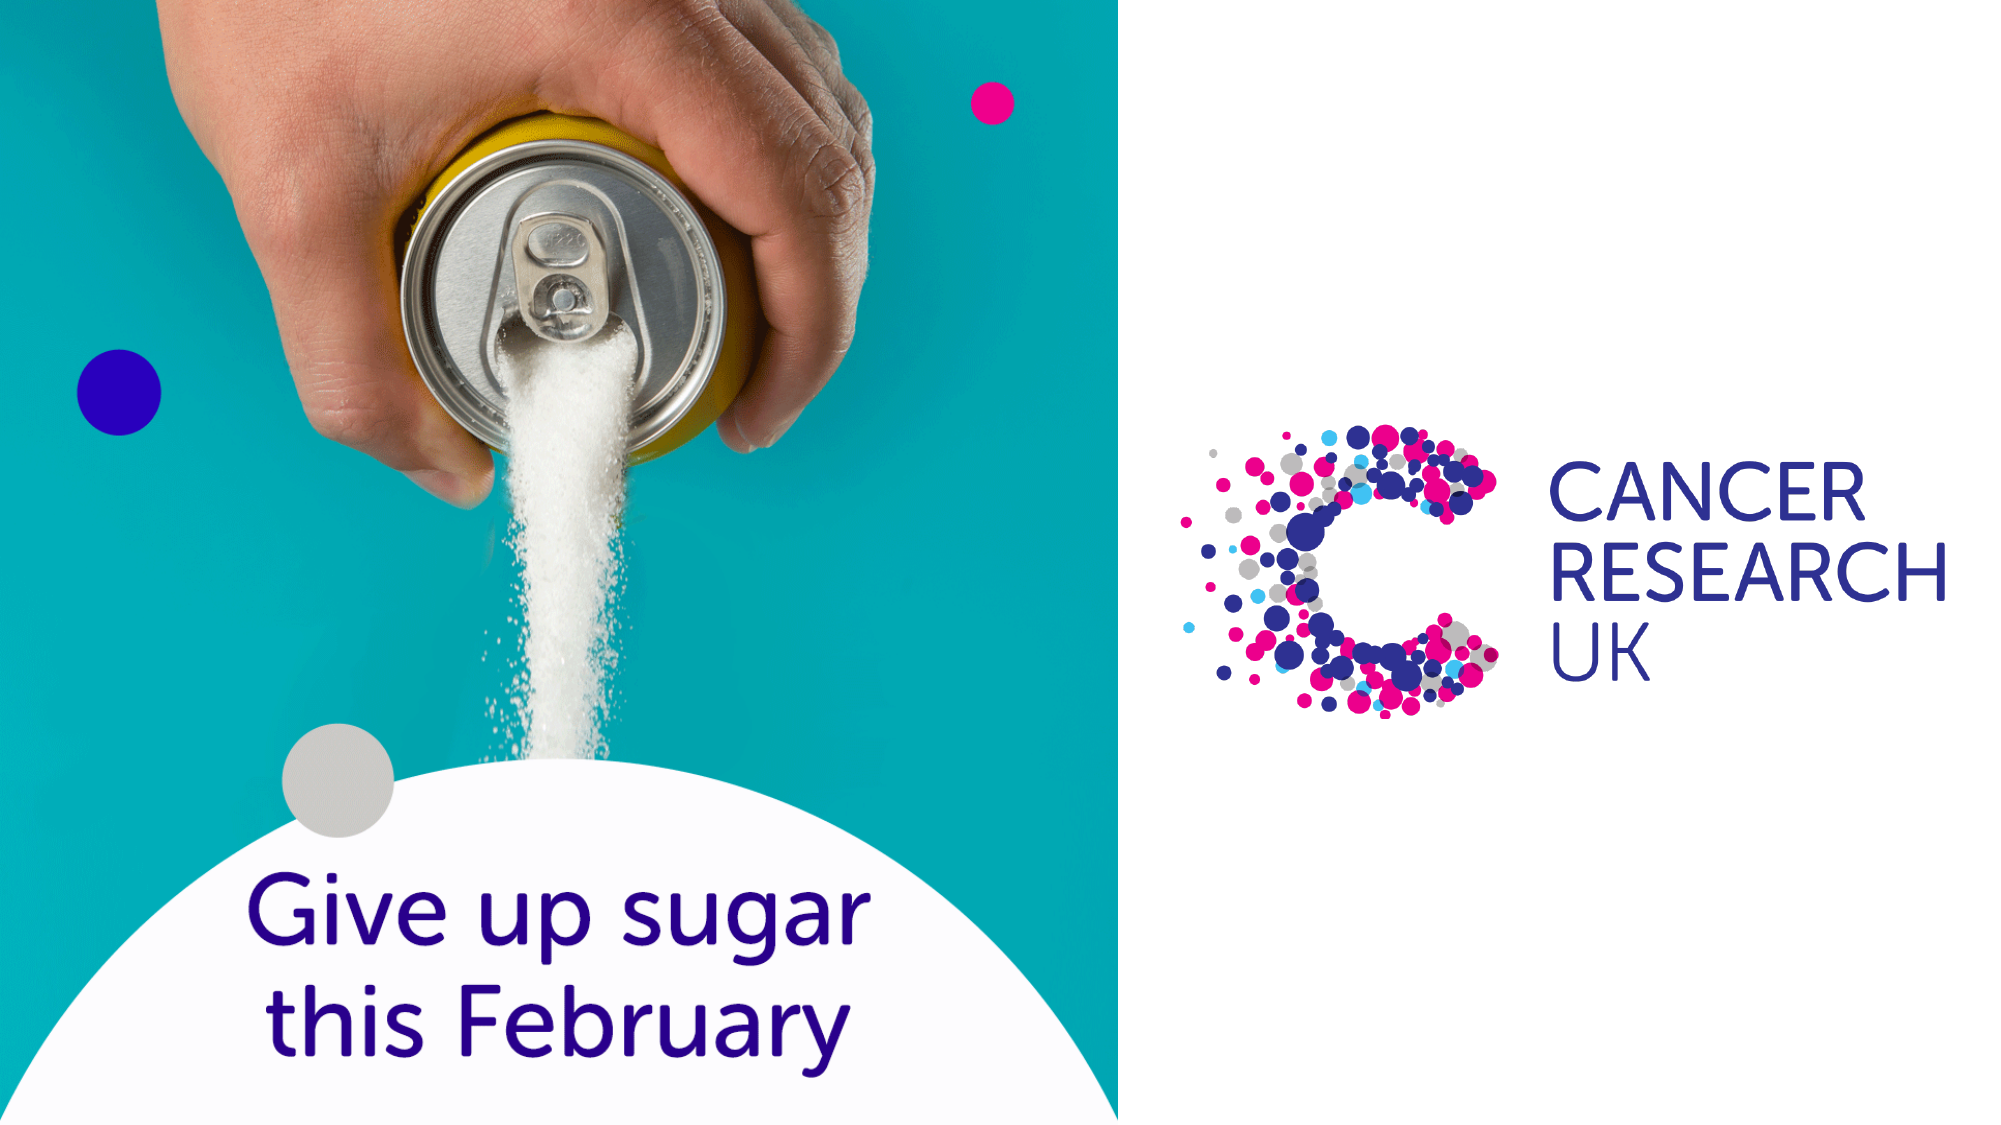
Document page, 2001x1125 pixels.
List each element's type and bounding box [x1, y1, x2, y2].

picture [1180, 424, 1945, 719]
picture [0, 0, 1118, 1125]
